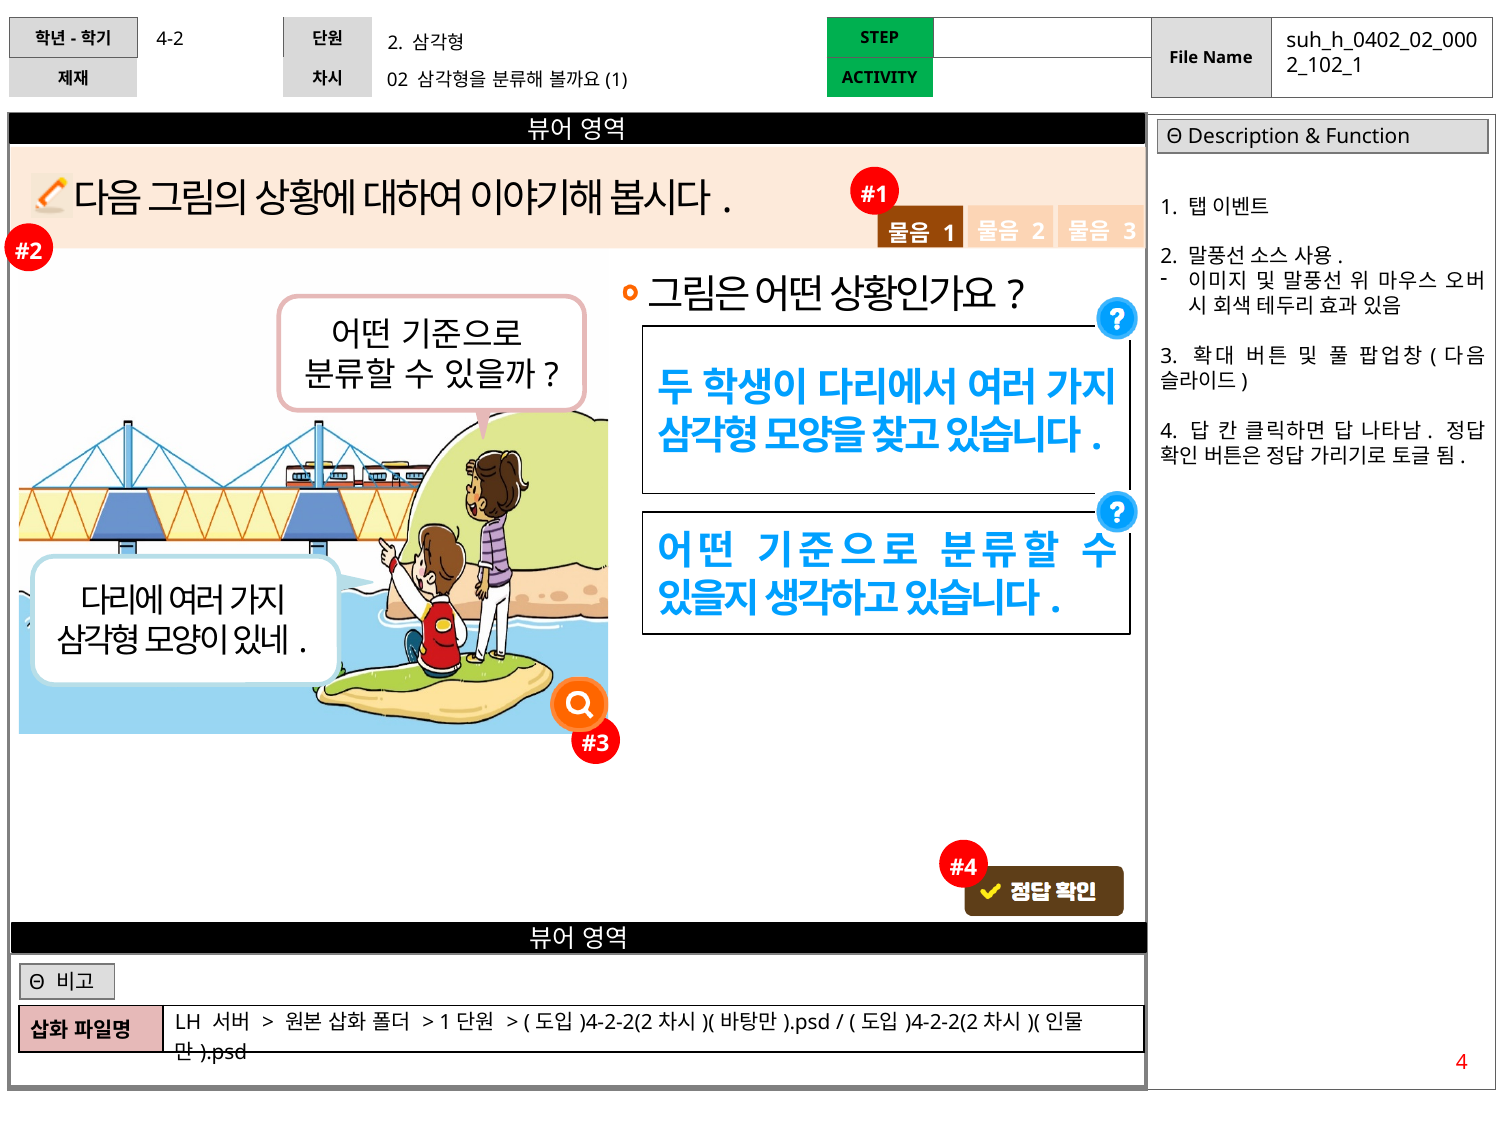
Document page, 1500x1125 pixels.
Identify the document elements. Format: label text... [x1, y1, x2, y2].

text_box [873, 195, 1164, 249]
text_box 1. 탭 이벤트 2. 말풍선 소스 사용. 이미지 및 말풍선 위 마우스 오버 시 회색 테두리 효과 있음 3. 확대 버튼 및 풀 팝업창(다음 슬라이드) 4. 답 칸 클릭하면 답 나타남. 정답 확인 버튼은 정답 가리기로 토글 됨. [1145, 160, 1500, 501]
table_header Θ Description & Function [1158, 120, 1487, 152]
text_box suh_h_0402_02_0002_102_1 [1271, 18, 1500, 84]
text_box [9, 145, 1148, 251]
text_box 2. 삼각형 [372, 23, 828, 48]
picture [1094, 296, 1138, 340]
picture [1094, 490, 1138, 534]
text_box 그림은 어떤 상황인가요? [633, 261, 1142, 324]
text_box #4 [937, 837, 990, 890]
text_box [278, 295, 585, 439]
text_box 4-2 [141, 18, 284, 55]
text_box #2 [2, 226, 13, 269]
text_box #1 [848, 164, 902, 216]
text_box 두 학생이 다리에서 여러 가지 삼각형 모양을 찾고 있습니다. [642, 325, 1131, 494]
picture [963, 863, 1126, 918]
text_box #3 [569, 721, 623, 767]
text_box 02 삼각형을 분류해 볼까요(1) [372, 60, 821, 96]
picture [619, 281, 640, 303]
text_box 다음 그림의 상황에 대하여 이야기해 봅시다. [58, 165, 828, 228]
table_header 삽화 파일명 [20, 1006, 162, 1051]
table_header LH 서버 > 원본 삽화 폴더 > 1단원 > (도입)4-2-2(2차시)(바탕만).psd / (도입)4-2-2(2차시)(인물만).psd [164, 1006, 1143, 1051]
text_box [32, 555, 373, 685]
text_box 어떤 기준으로 분류할 수 있을지 생각하고 있습니다. [642, 511, 1131, 634]
picture [18, 173, 609, 734]
